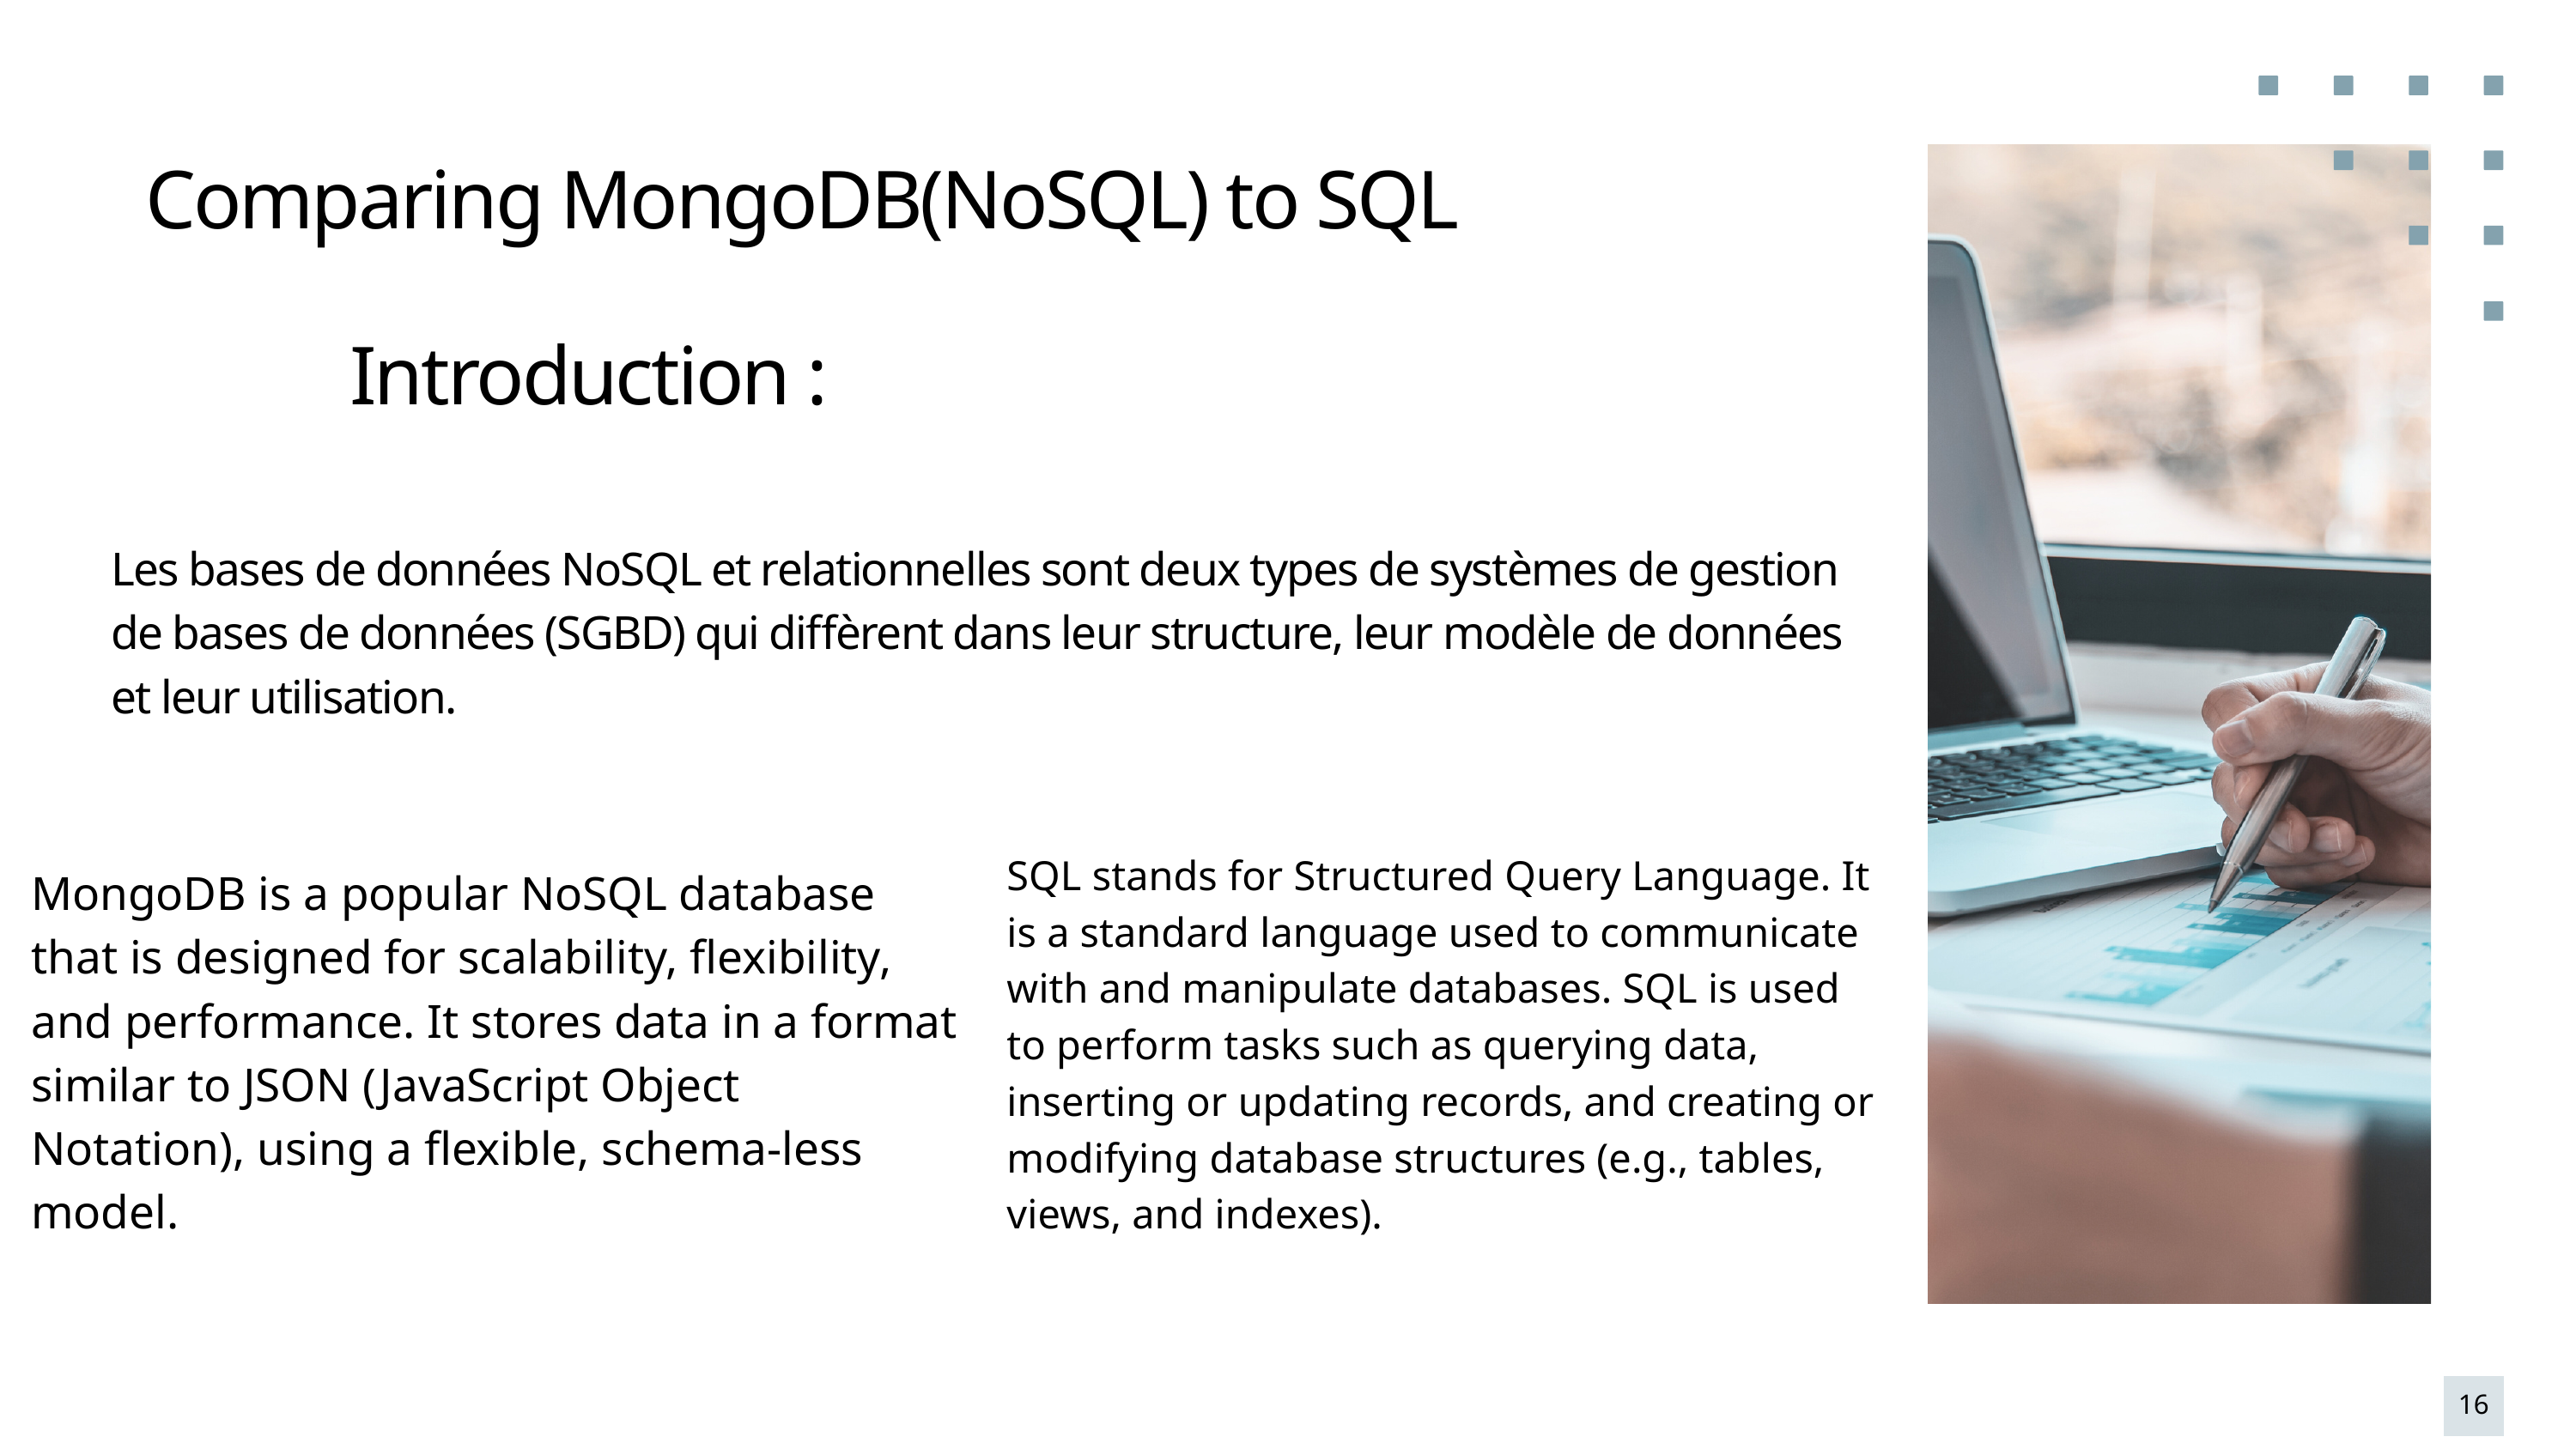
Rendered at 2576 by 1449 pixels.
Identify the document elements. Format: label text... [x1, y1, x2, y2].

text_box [1927, 144, 2432, 1304]
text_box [2258, 75, 2504, 321]
text_box Introduction : [92, 308, 1147, 534]
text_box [2443, 1375, 2504, 1437]
text_box MongoDB is a popular NoSQL database that is designed for scalability, flexibility, and performance. It stores data in a format similar to JSON (JavaScript Object Notation), using a flexible, schema-less model. [31, 791, 957, 1302]
text_box Comparing MongoDB(NoSQL) to SQL [145, 132, 2148, 358]
text_box SQL stands for Structured Query Language. It is a standard language used to communicate with and manipulate databases. SQL is used to perform tasks such as querying data, inserting or updating records, and creating or modifying database structures (e.g., tables, views, and indexes). [1006, 842, 1879, 1237]
text_box Les bases de données NoSQL et relationnelles sont deux types de systèmes de gestion de bases de données (SGBD) qui diffèrent dans leur structure, leur modèle de données et leur utilisation. [111, 530, 1879, 787]
